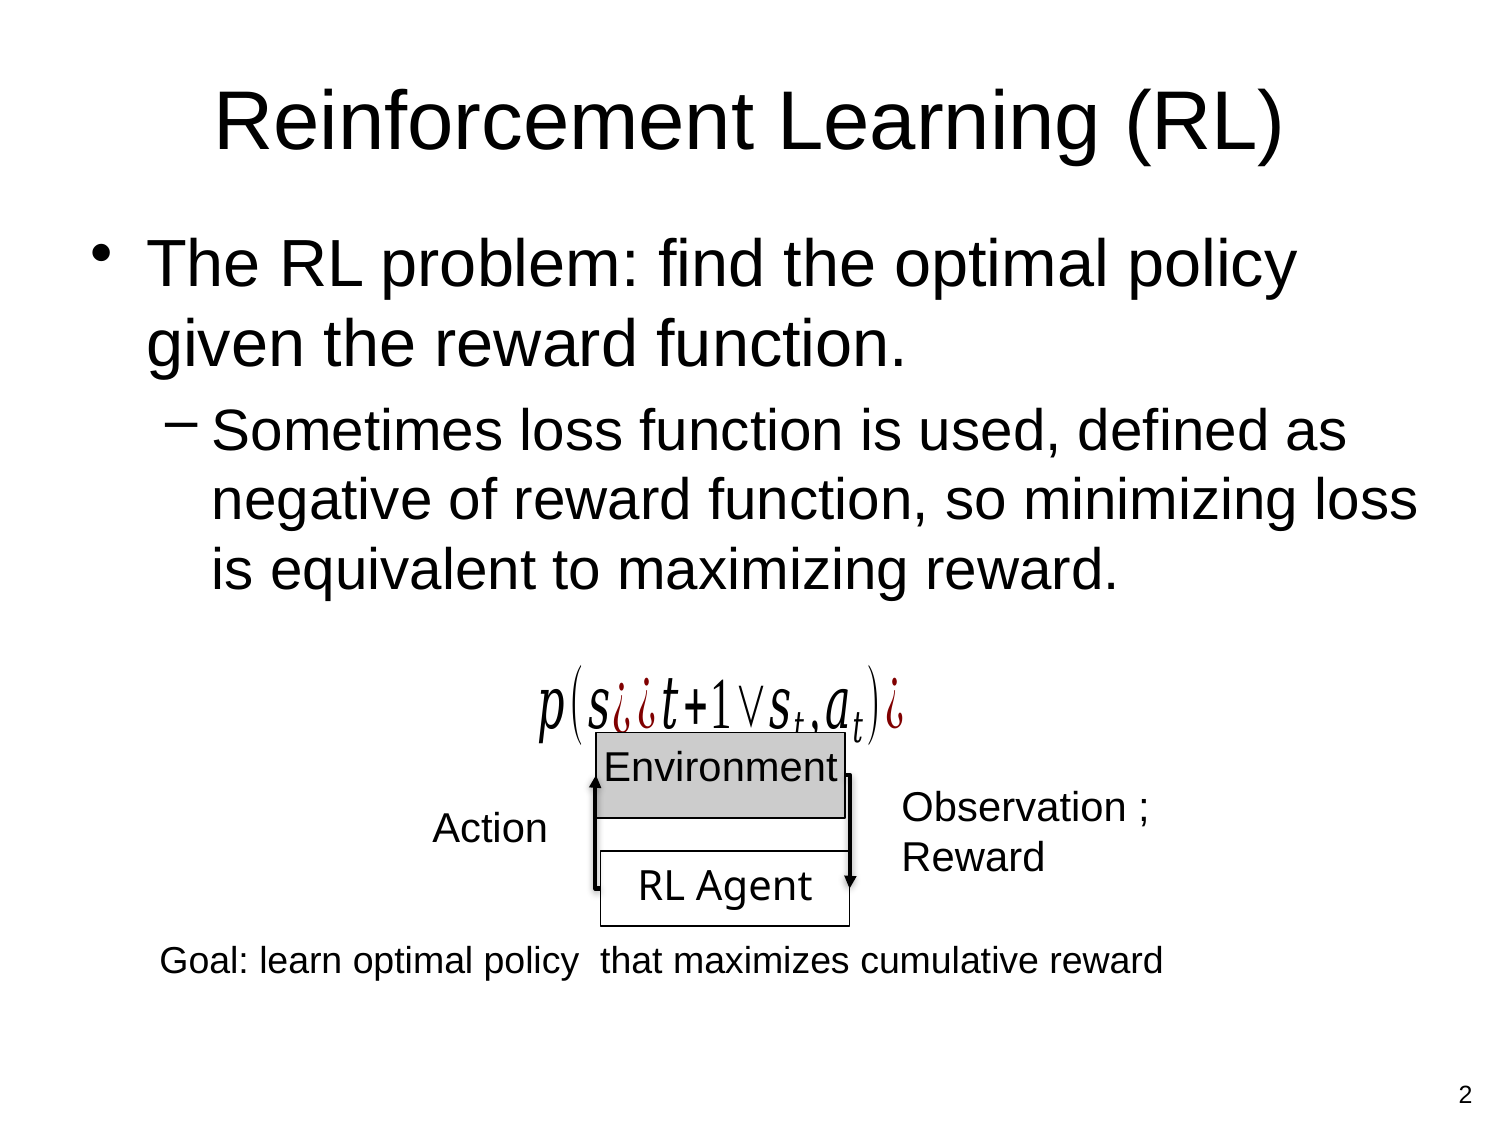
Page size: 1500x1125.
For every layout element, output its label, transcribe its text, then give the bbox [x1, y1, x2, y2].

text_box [595, 732, 850, 927]
list The RL problem: find the optimal policy given the reward function. Sometimes loss function is used, defined as negative of reward function, so minimizing loss is equivalent to maximizing reward. [74, 212, 1451, 730]
title Reinforcement Learning (RL) [74, 44, 1426, 188]
slide_number 2 [1137, 1070, 1488, 1112]
